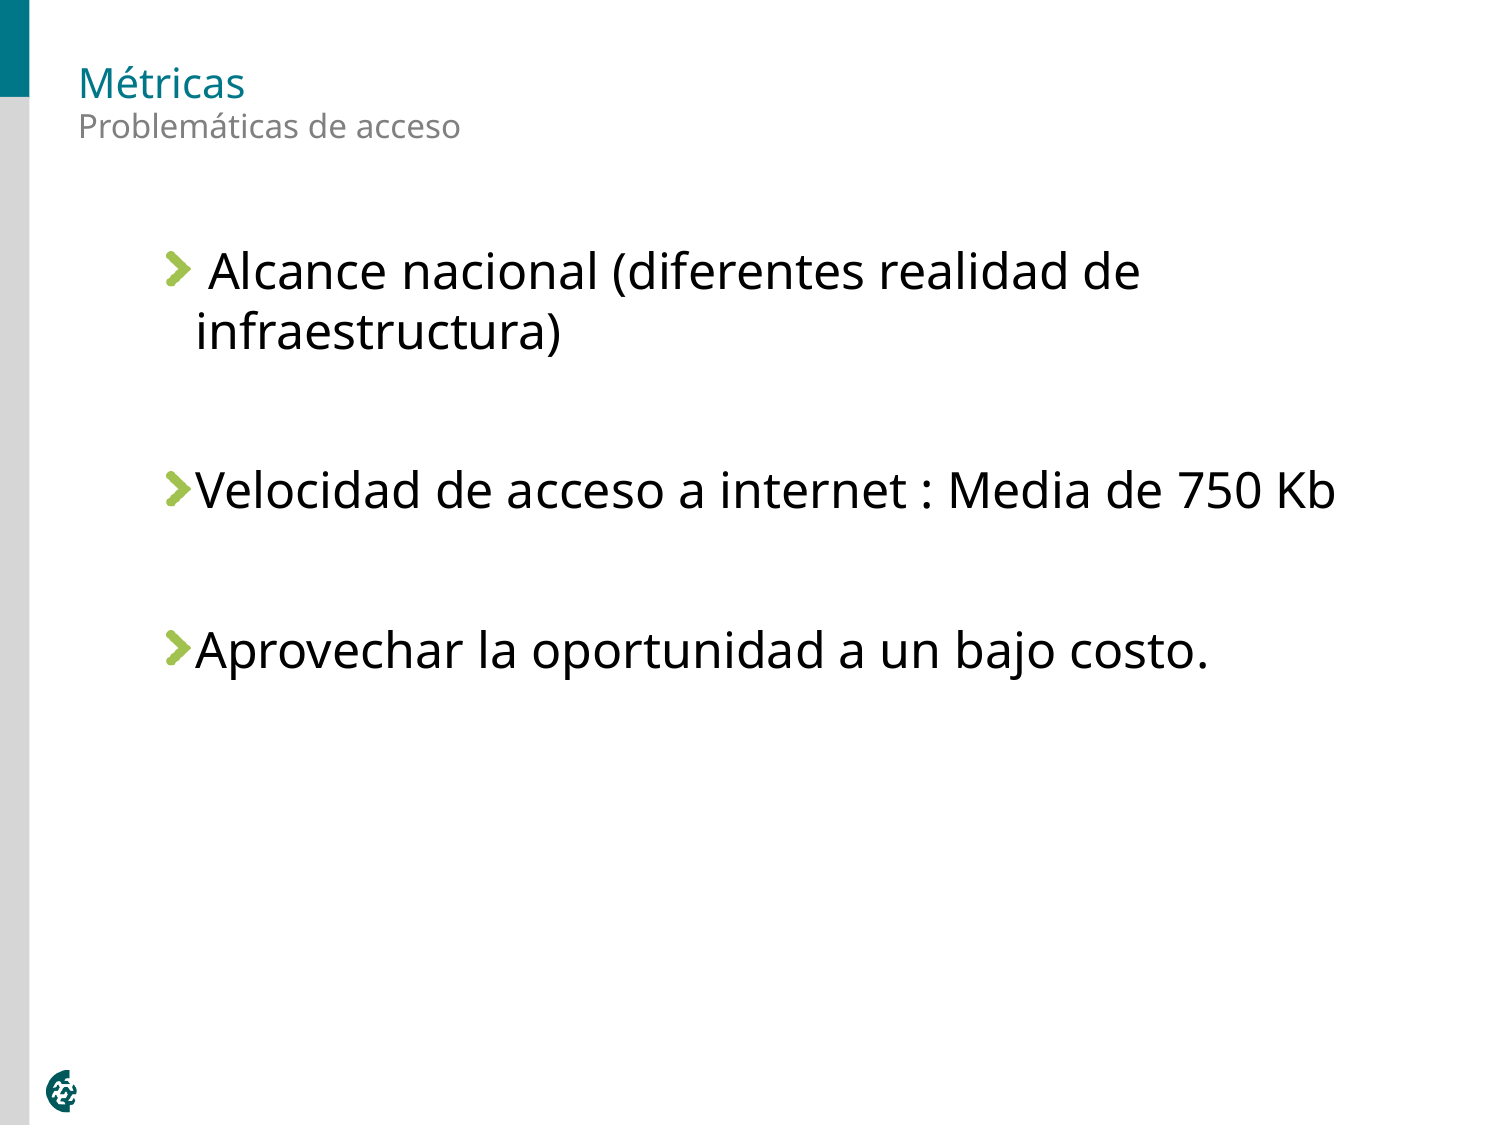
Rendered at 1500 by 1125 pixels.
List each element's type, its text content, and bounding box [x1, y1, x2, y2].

list Problemáticas de acceso [78, 104, 1464, 143]
title Métricas [78, 56, 1464, 104]
picture [166, 471, 191, 507]
picture [166, 630, 191, 666]
list Alcance nacional (diferentes realidad de infraestructura) Velocidad de acceso a internet : Media de 750 Kb Aprovechar la oportunidad a un bajo costo. [76, 231, 1459, 1106]
picture [46, 1070, 77, 1113]
picture [166, 251, 191, 287]
